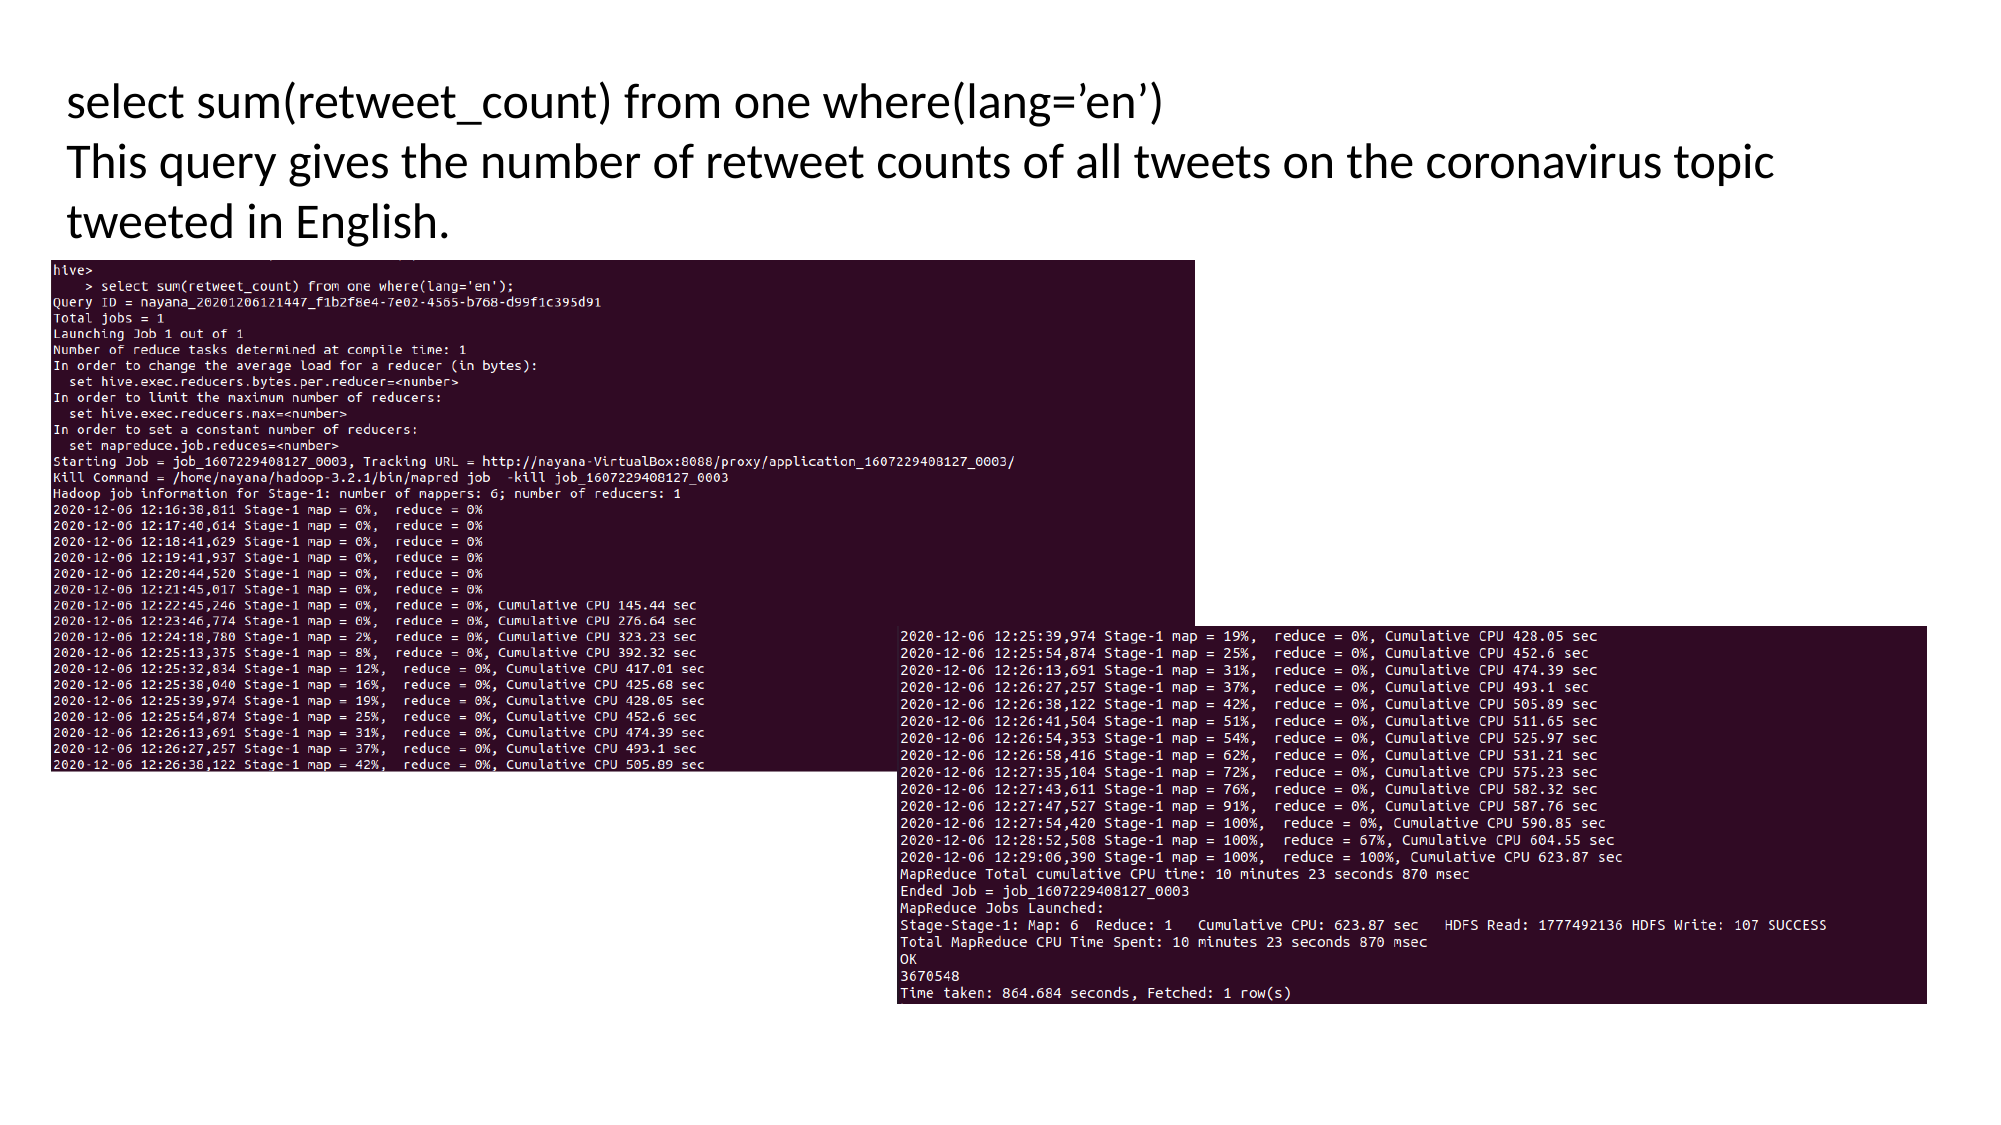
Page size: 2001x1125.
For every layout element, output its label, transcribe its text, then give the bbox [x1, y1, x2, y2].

text_box select sum(retweet_count) from one where(lang=’en’) This query gives the number of retweet counts of all tweets on the coronavirus topic tweeted in English. [51, 61, 1950, 377]
picture [51, 260, 1927, 1004]
